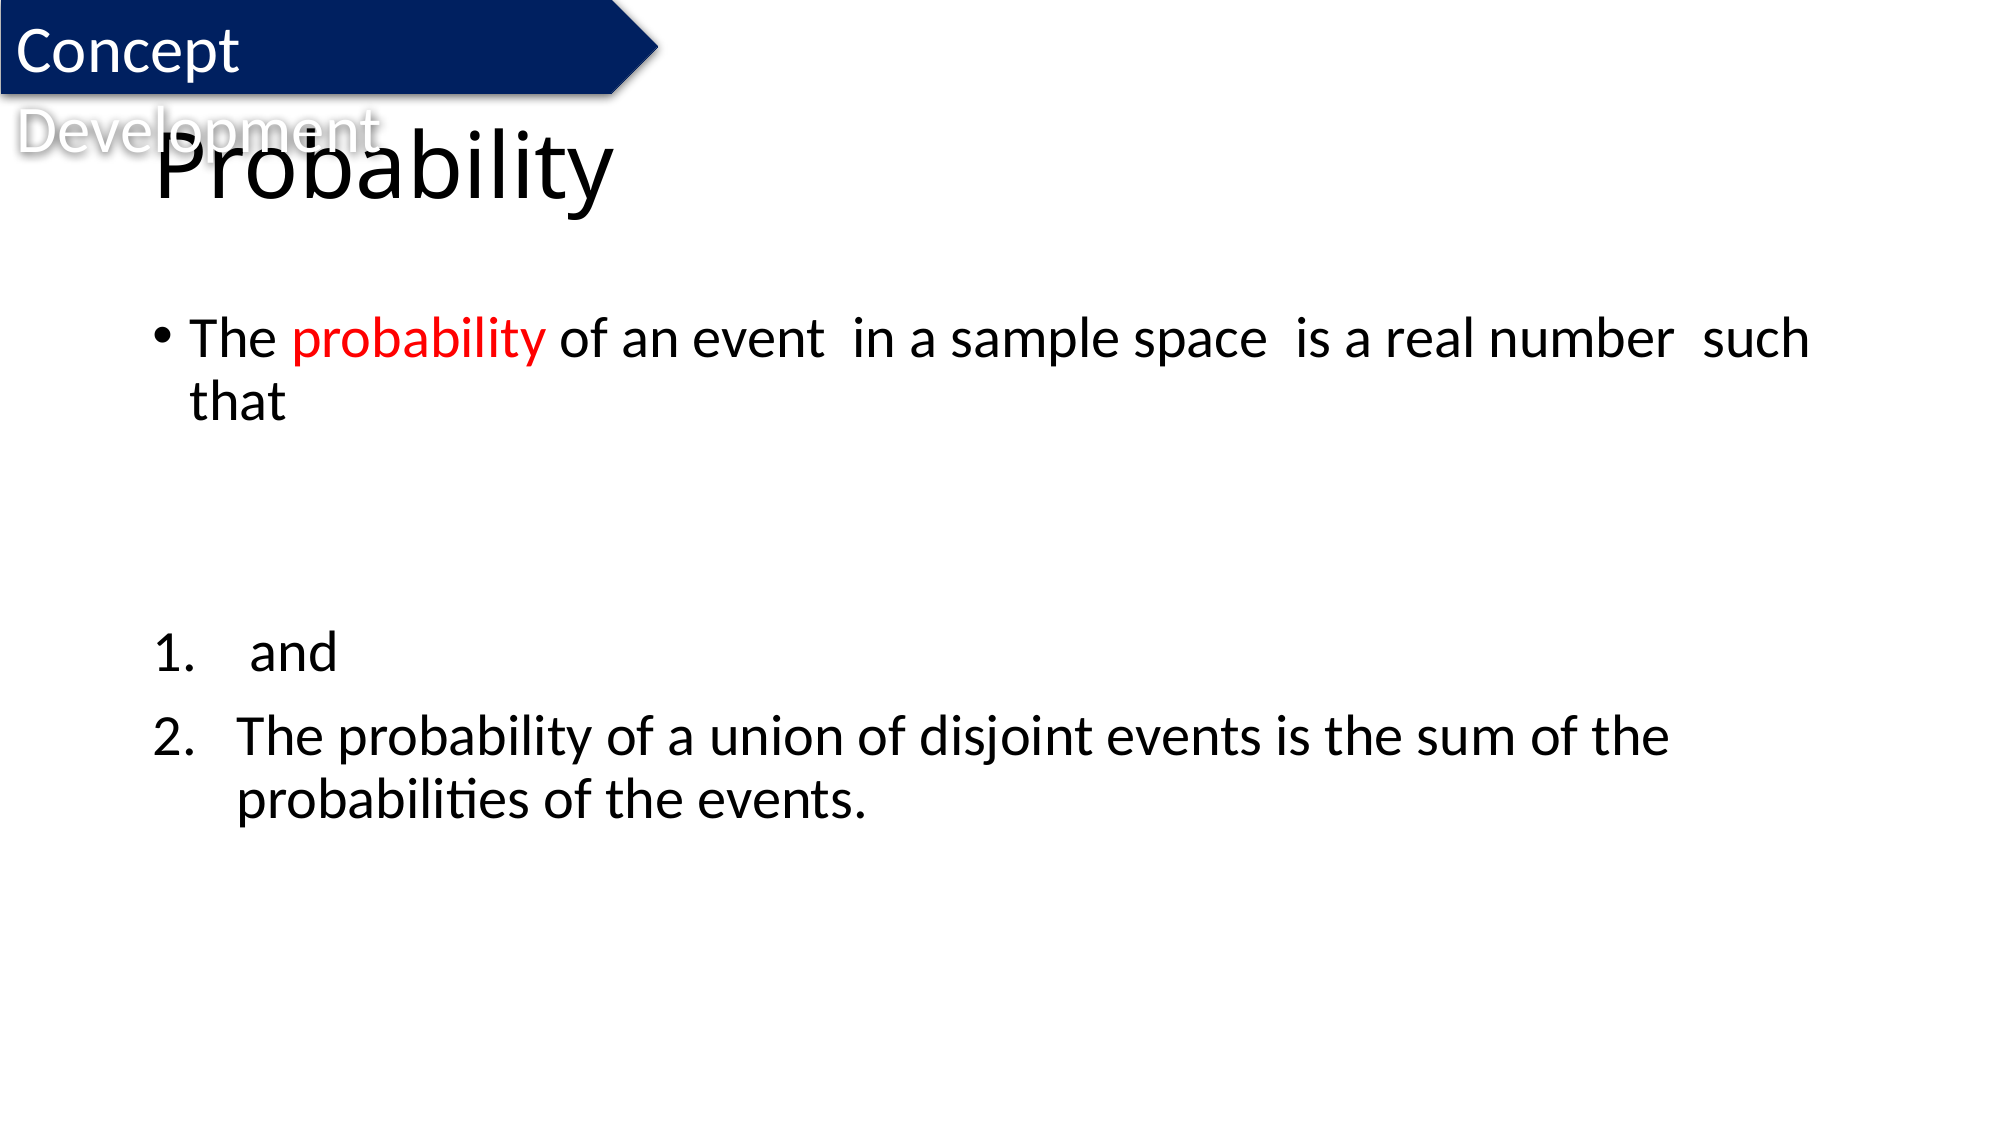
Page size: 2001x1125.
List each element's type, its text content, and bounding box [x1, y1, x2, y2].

text_box Concept Development [1, 0, 658, 94]
title Probability [137, 59, 1863, 278]
